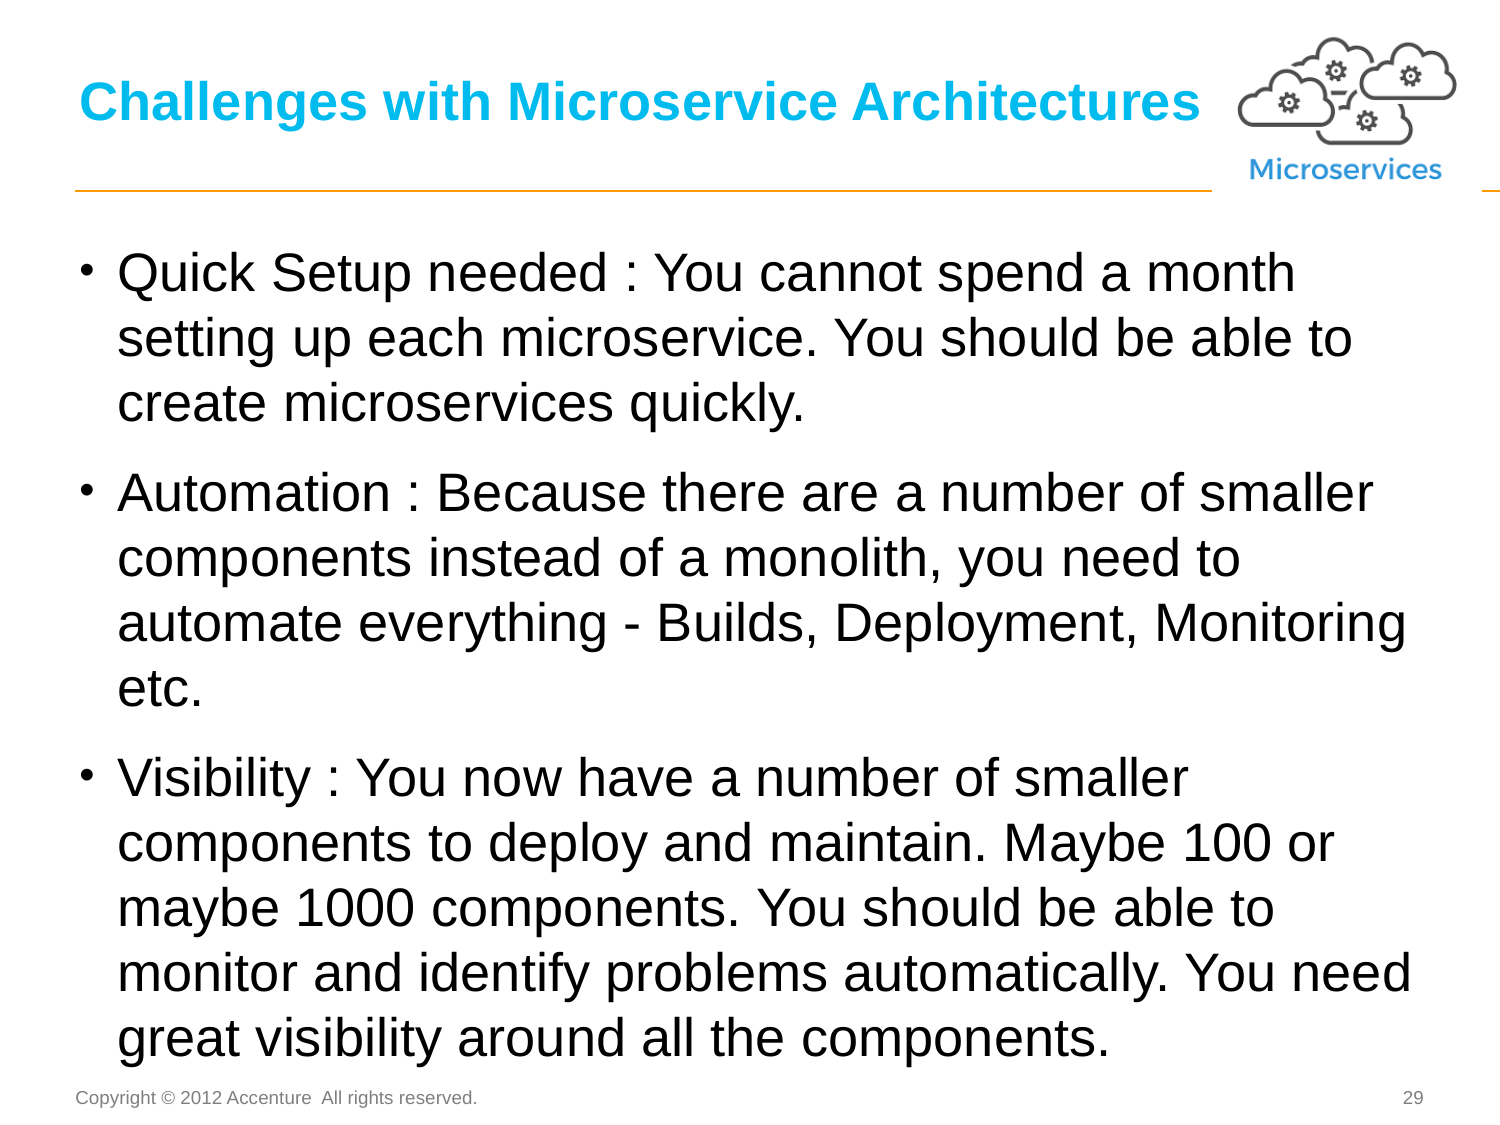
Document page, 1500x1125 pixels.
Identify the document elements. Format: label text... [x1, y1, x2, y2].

title Challenges with Microservice Architectures [79, 2, 1426, 132]
picture [1212, 1, 1482, 203]
list Quick Setup needed : You cannot spend a month setting up each microservice. You should be able to create microservices quickly. Automation : Because there are a number of smaller components instead of a monolith, you need to automate everything - Builds, Deployment, Monitoring etc. Visibility : You now have a number of smaller components to deploy and maintain. Maybe 100 or maybe 1000 components. You should be able to monitor and identify problems automatically. You need great visibility around all the components. [79, 237, 1467, 1075]
